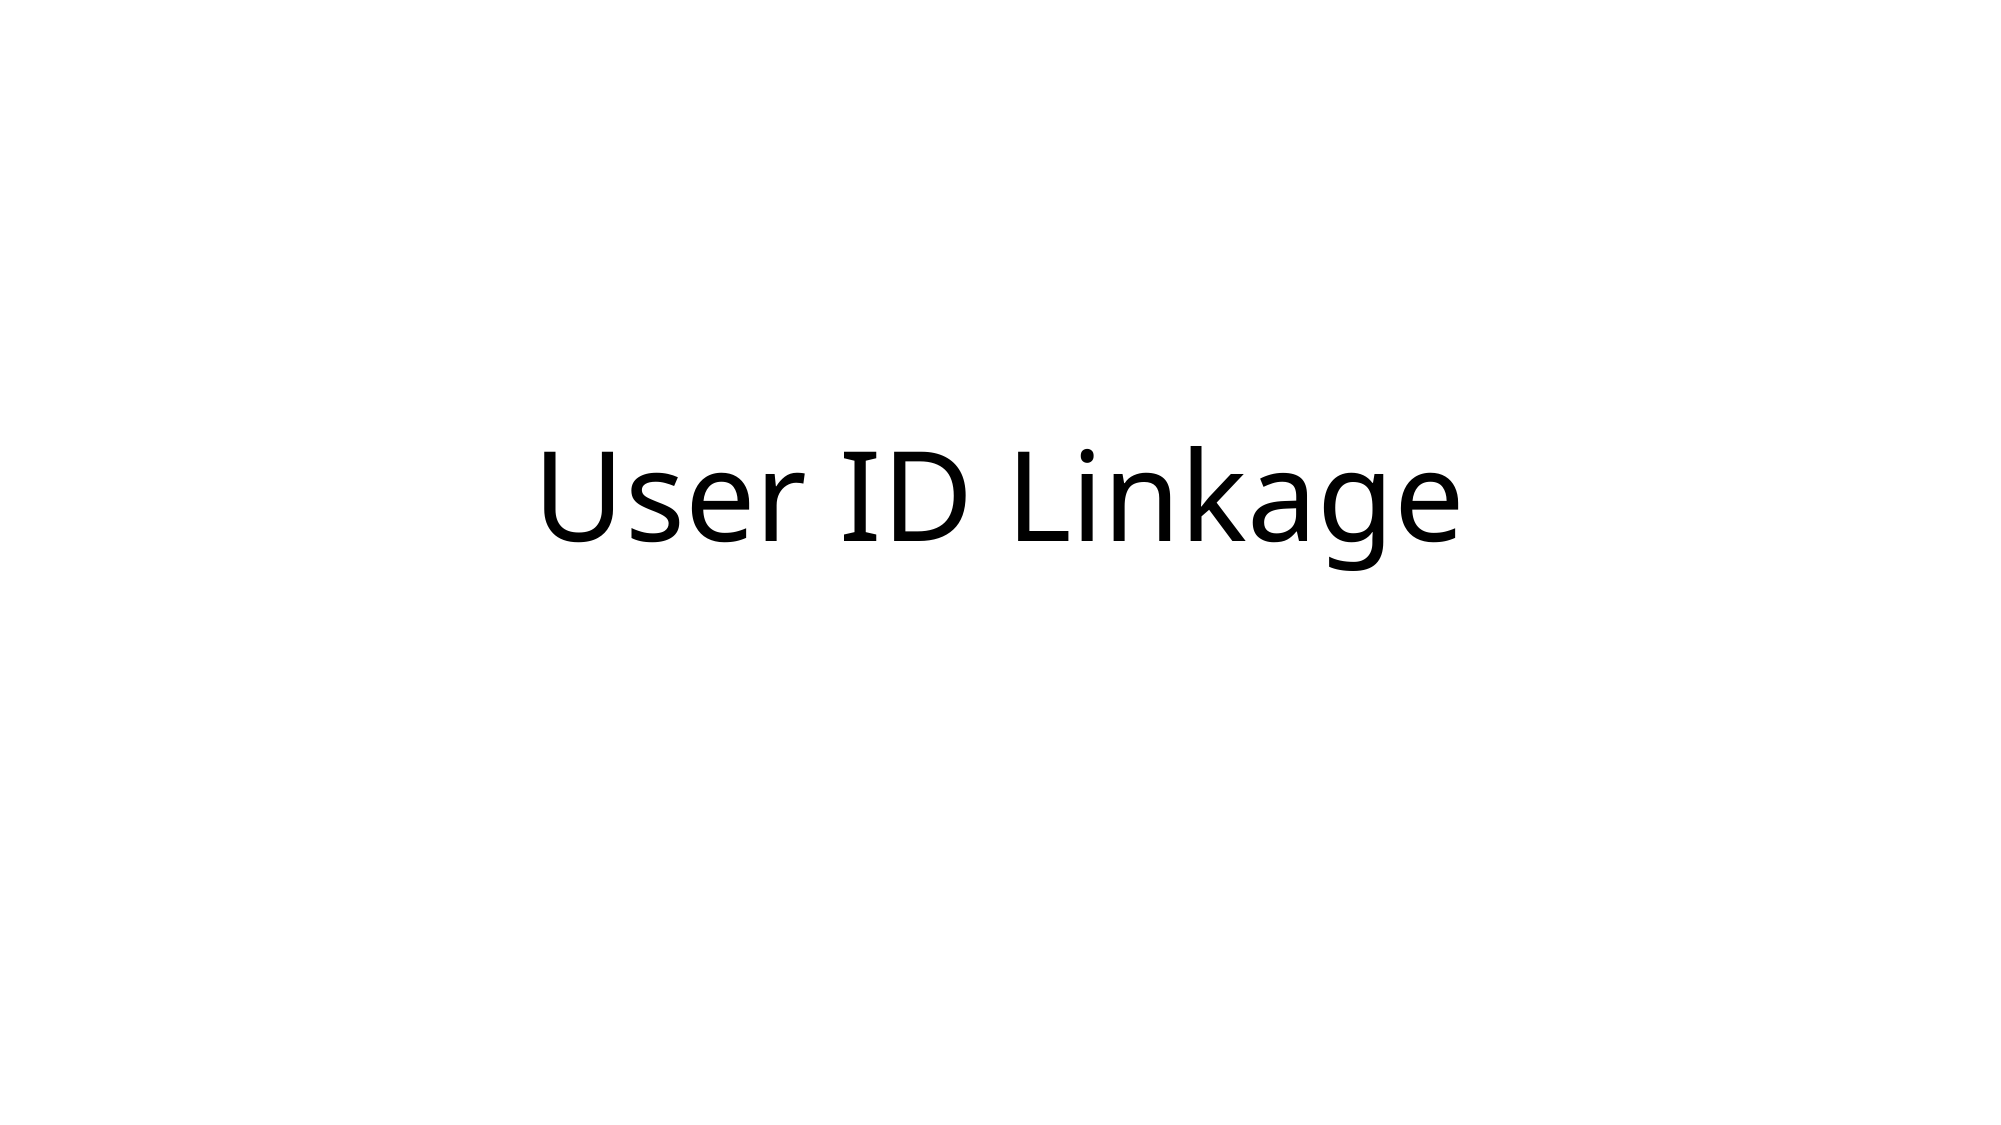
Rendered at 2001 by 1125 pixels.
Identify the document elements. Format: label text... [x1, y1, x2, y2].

title User ID Linkage [249, 184, 1750, 576]
